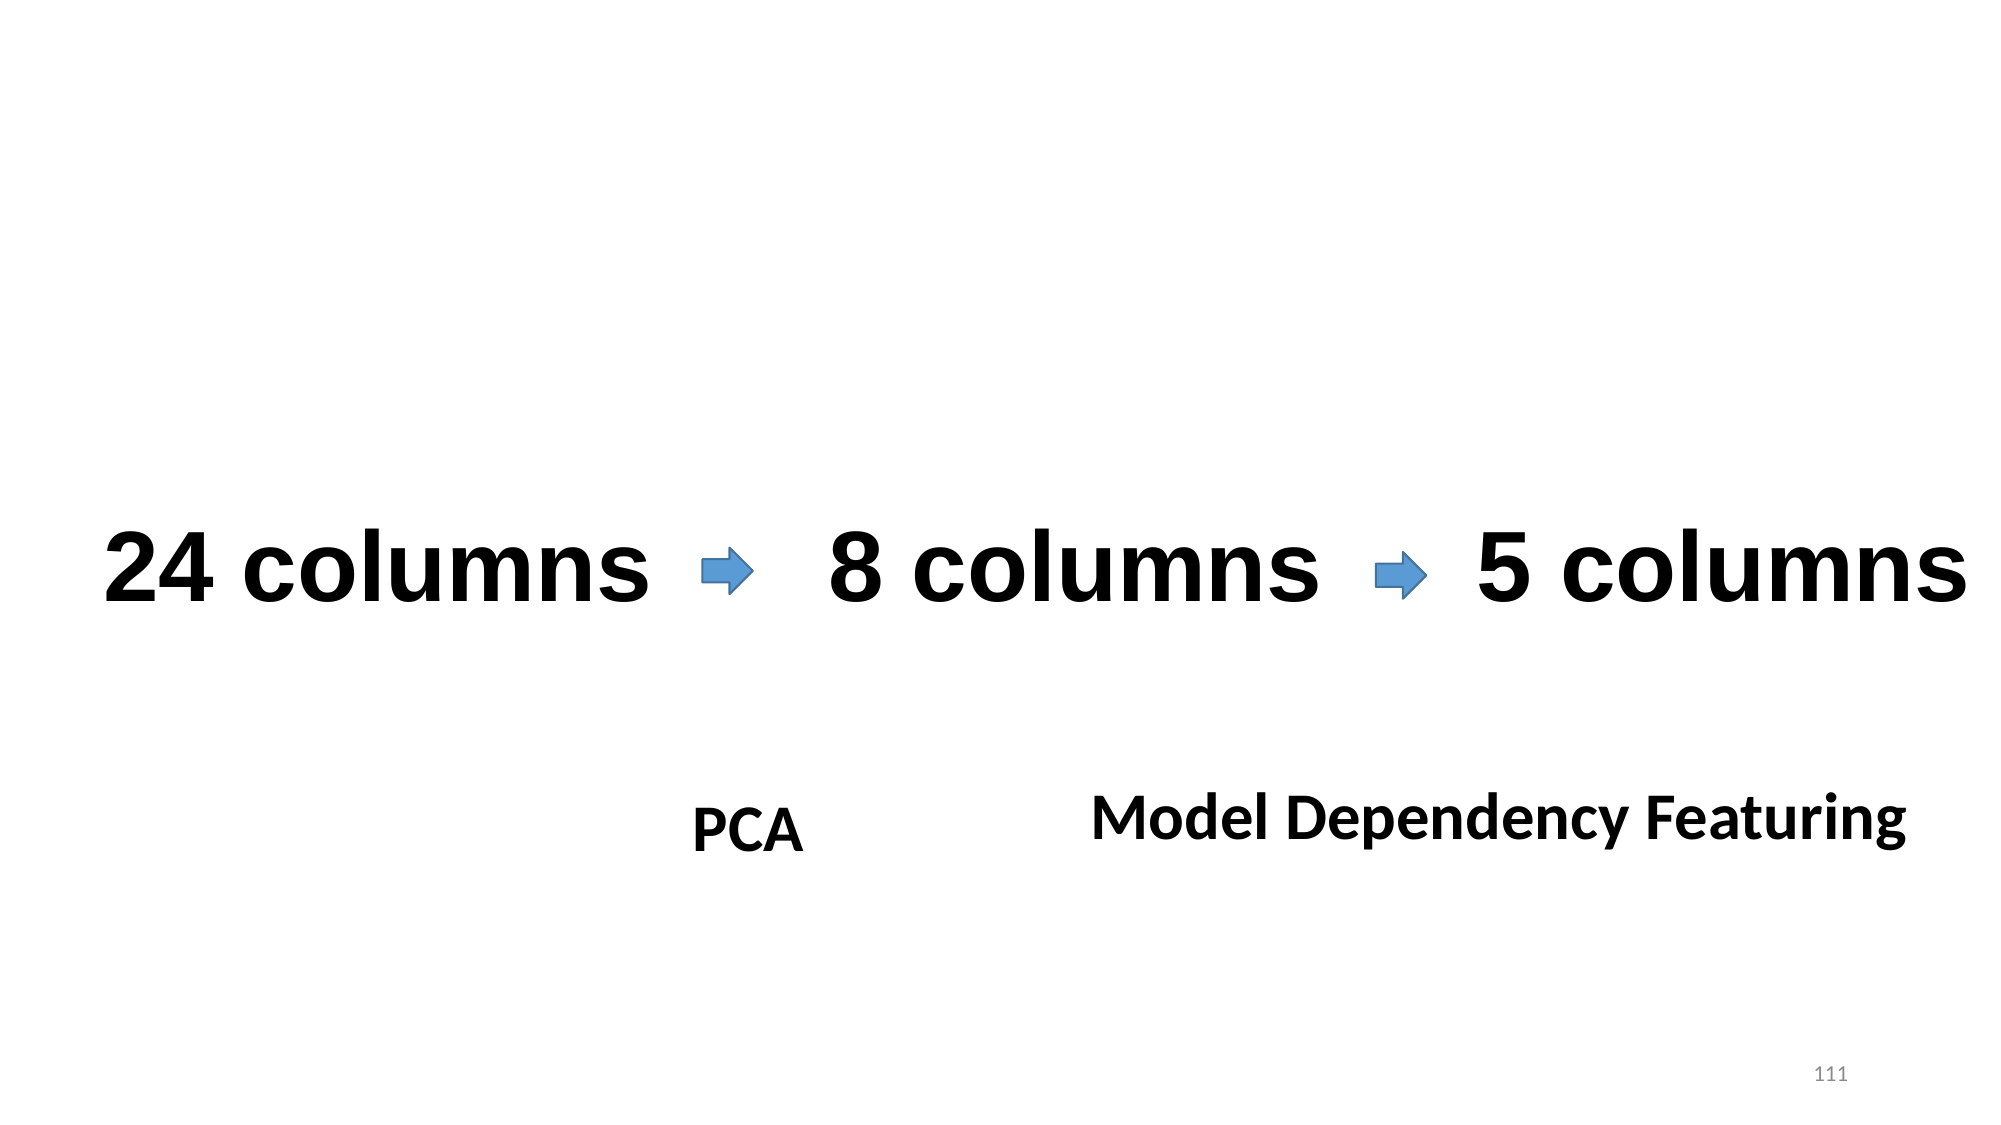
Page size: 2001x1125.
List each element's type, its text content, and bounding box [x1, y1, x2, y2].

text_box PCA [677, 777, 819, 873]
text_box 24 columns [88, 494, 696, 629]
text_box [701, 546, 754, 596]
text_box 5 columns [1462, 494, 2000, 629]
text_box 8 columns [813, 494, 1366, 629]
text_box Model Dependency Featuring [1075, 765, 1923, 861]
slide_number 110 [1413, 1042, 1864, 1103]
text_box [1374, 551, 1427, 600]
